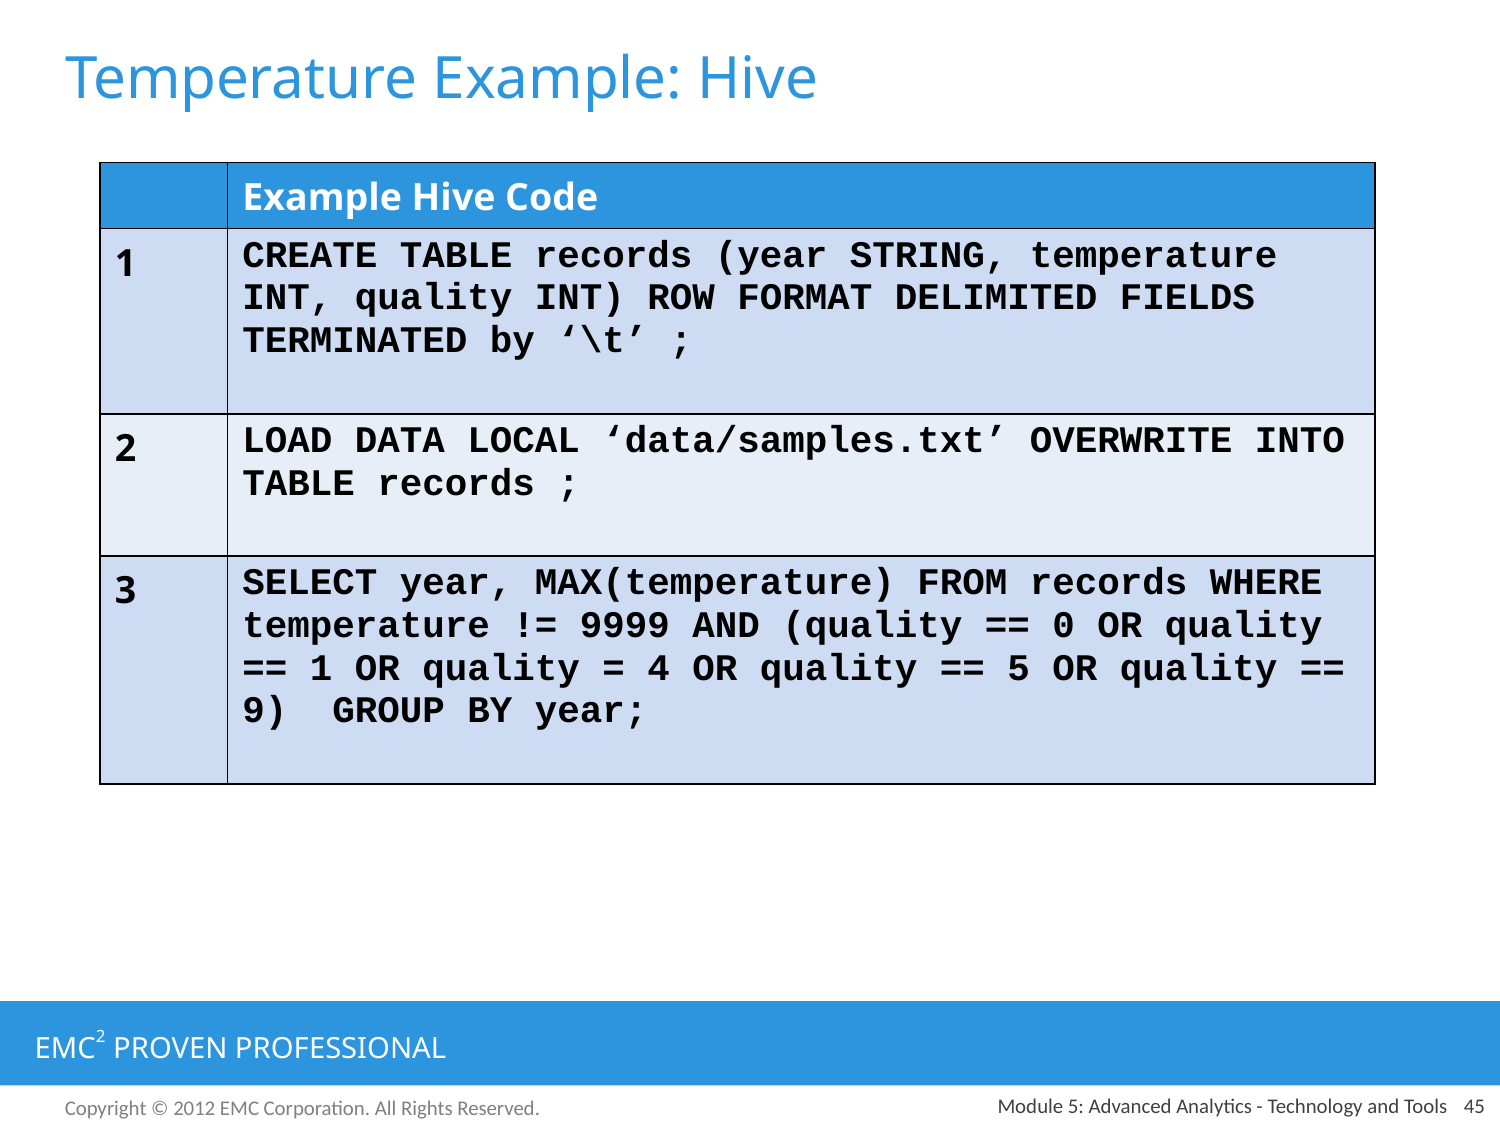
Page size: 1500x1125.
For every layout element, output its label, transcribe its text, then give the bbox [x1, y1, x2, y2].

table_cell SELECT year, MAX(temperature) FROM records WHERE temperature != 9999 AND (quality == 0 OR quality == 1 OR quality = 4 OR quality == 5 OR quality == 9) GROUP BY year; [228, 557, 1374, 783]
table_header Example Hive Code [228, 163, 1374, 228]
table_cell 2 [101, 415, 227, 555]
table_header [101, 163, 227, 228]
table_cell 1 [101, 229, 227, 413]
table_cell CREATE TABLE records (year STRING, temperature INT, quality INT) ROW FORMAT DELIMITED FIELDS TERMINATED by ‘\t’ ; [228, 229, 1374, 413]
table_cell 3 [101, 557, 227, 783]
slide_number 45 [1463, 1087, 1500, 1125]
title Temperature Example: Hive [49, 12, 1438, 138]
table_cell LOAD DATA LOCAL ‘data/samples.txt’ OVERWRITE INTO TABLE records ; [228, 415, 1374, 555]
footer Module 5: Advanced Analytics - Technology and Tools [774, 1087, 1463, 1125]
